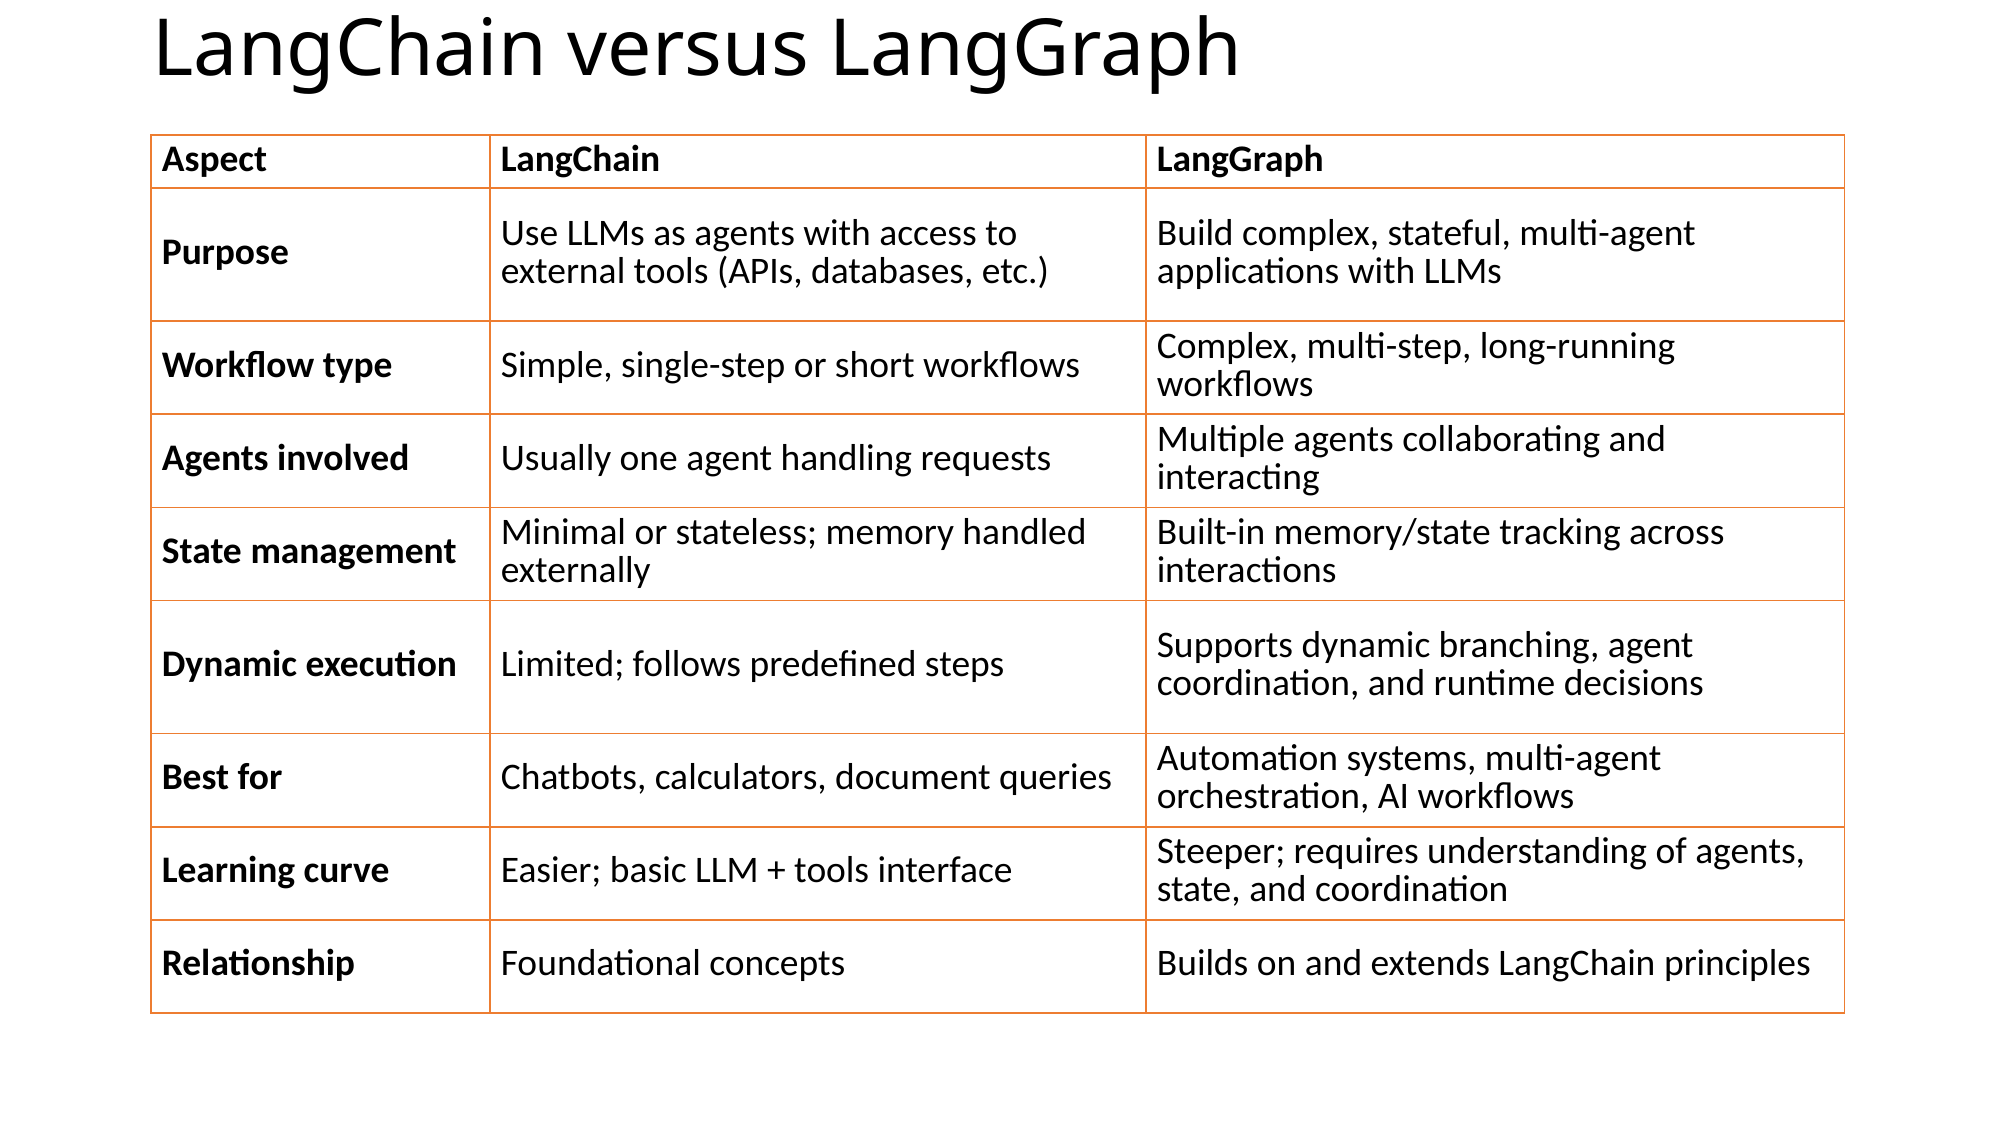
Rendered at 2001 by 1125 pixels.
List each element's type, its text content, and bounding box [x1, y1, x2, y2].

table_cell Foundational concepts [491, 921, 1145, 1012]
table_cell Steeper; requires understanding of agents, state, and coordination [1147, 828, 1844, 919]
table_cell Chatbots, calculators, document queries [491, 734, 1145, 826]
table_cell Multiple agents collaborating and interacting [1147, 415, 1844, 507]
title LangChain versus LangGraph [137, 0, 1863, 101]
table_cell Agents involved [152, 415, 489, 507]
table_cell Best for [152, 734, 489, 826]
table_cell Supports dynamic branching, agent coordination, and runtime decisions [1147, 601, 1844, 733]
table_cell Dynamic execution [152, 601, 489, 733]
table_cell Minimal or stateless; memory handled externally [491, 508, 1145, 600]
table_cell Limited; follows predefined steps [491, 601, 1145, 733]
table_cell Learning curve [152, 828, 489, 919]
table_header Aspect [152, 136, 489, 187]
table_cell Relationship [152, 921, 489, 1012]
table_cell State management [152, 508, 489, 600]
table_cell Easier; basic LLM + tools interface [491, 828, 1145, 919]
table_cell Purpose [152, 189, 489, 320]
table_cell Complex, multi-step, long-running workflows [1147, 322, 1844, 413]
table_cell Builds on and extends LangChain principles [1147, 921, 1844, 1012]
table_header LangGraph [1147, 136, 1844, 187]
table_header LangChain [491, 136, 1145, 187]
table_cell Workflow type [152, 322, 489, 413]
table_cell Usually one agent handling requests [491, 415, 1145, 507]
table_cell Built-in memory/state tracking across interactions [1147, 508, 1844, 600]
table_cell Automation systems, multi-agent orchestration, AI workflows [1147, 734, 1844, 826]
table_cell Simple, single-step or short workflows [491, 322, 1145, 413]
table_cell Build complex, stateful, multi-agent applications with LLMs [1147, 189, 1844, 320]
table_cell Use LLMs as agents with access to external tools (APIs, databases, etc.) [491, 189, 1145, 320]
